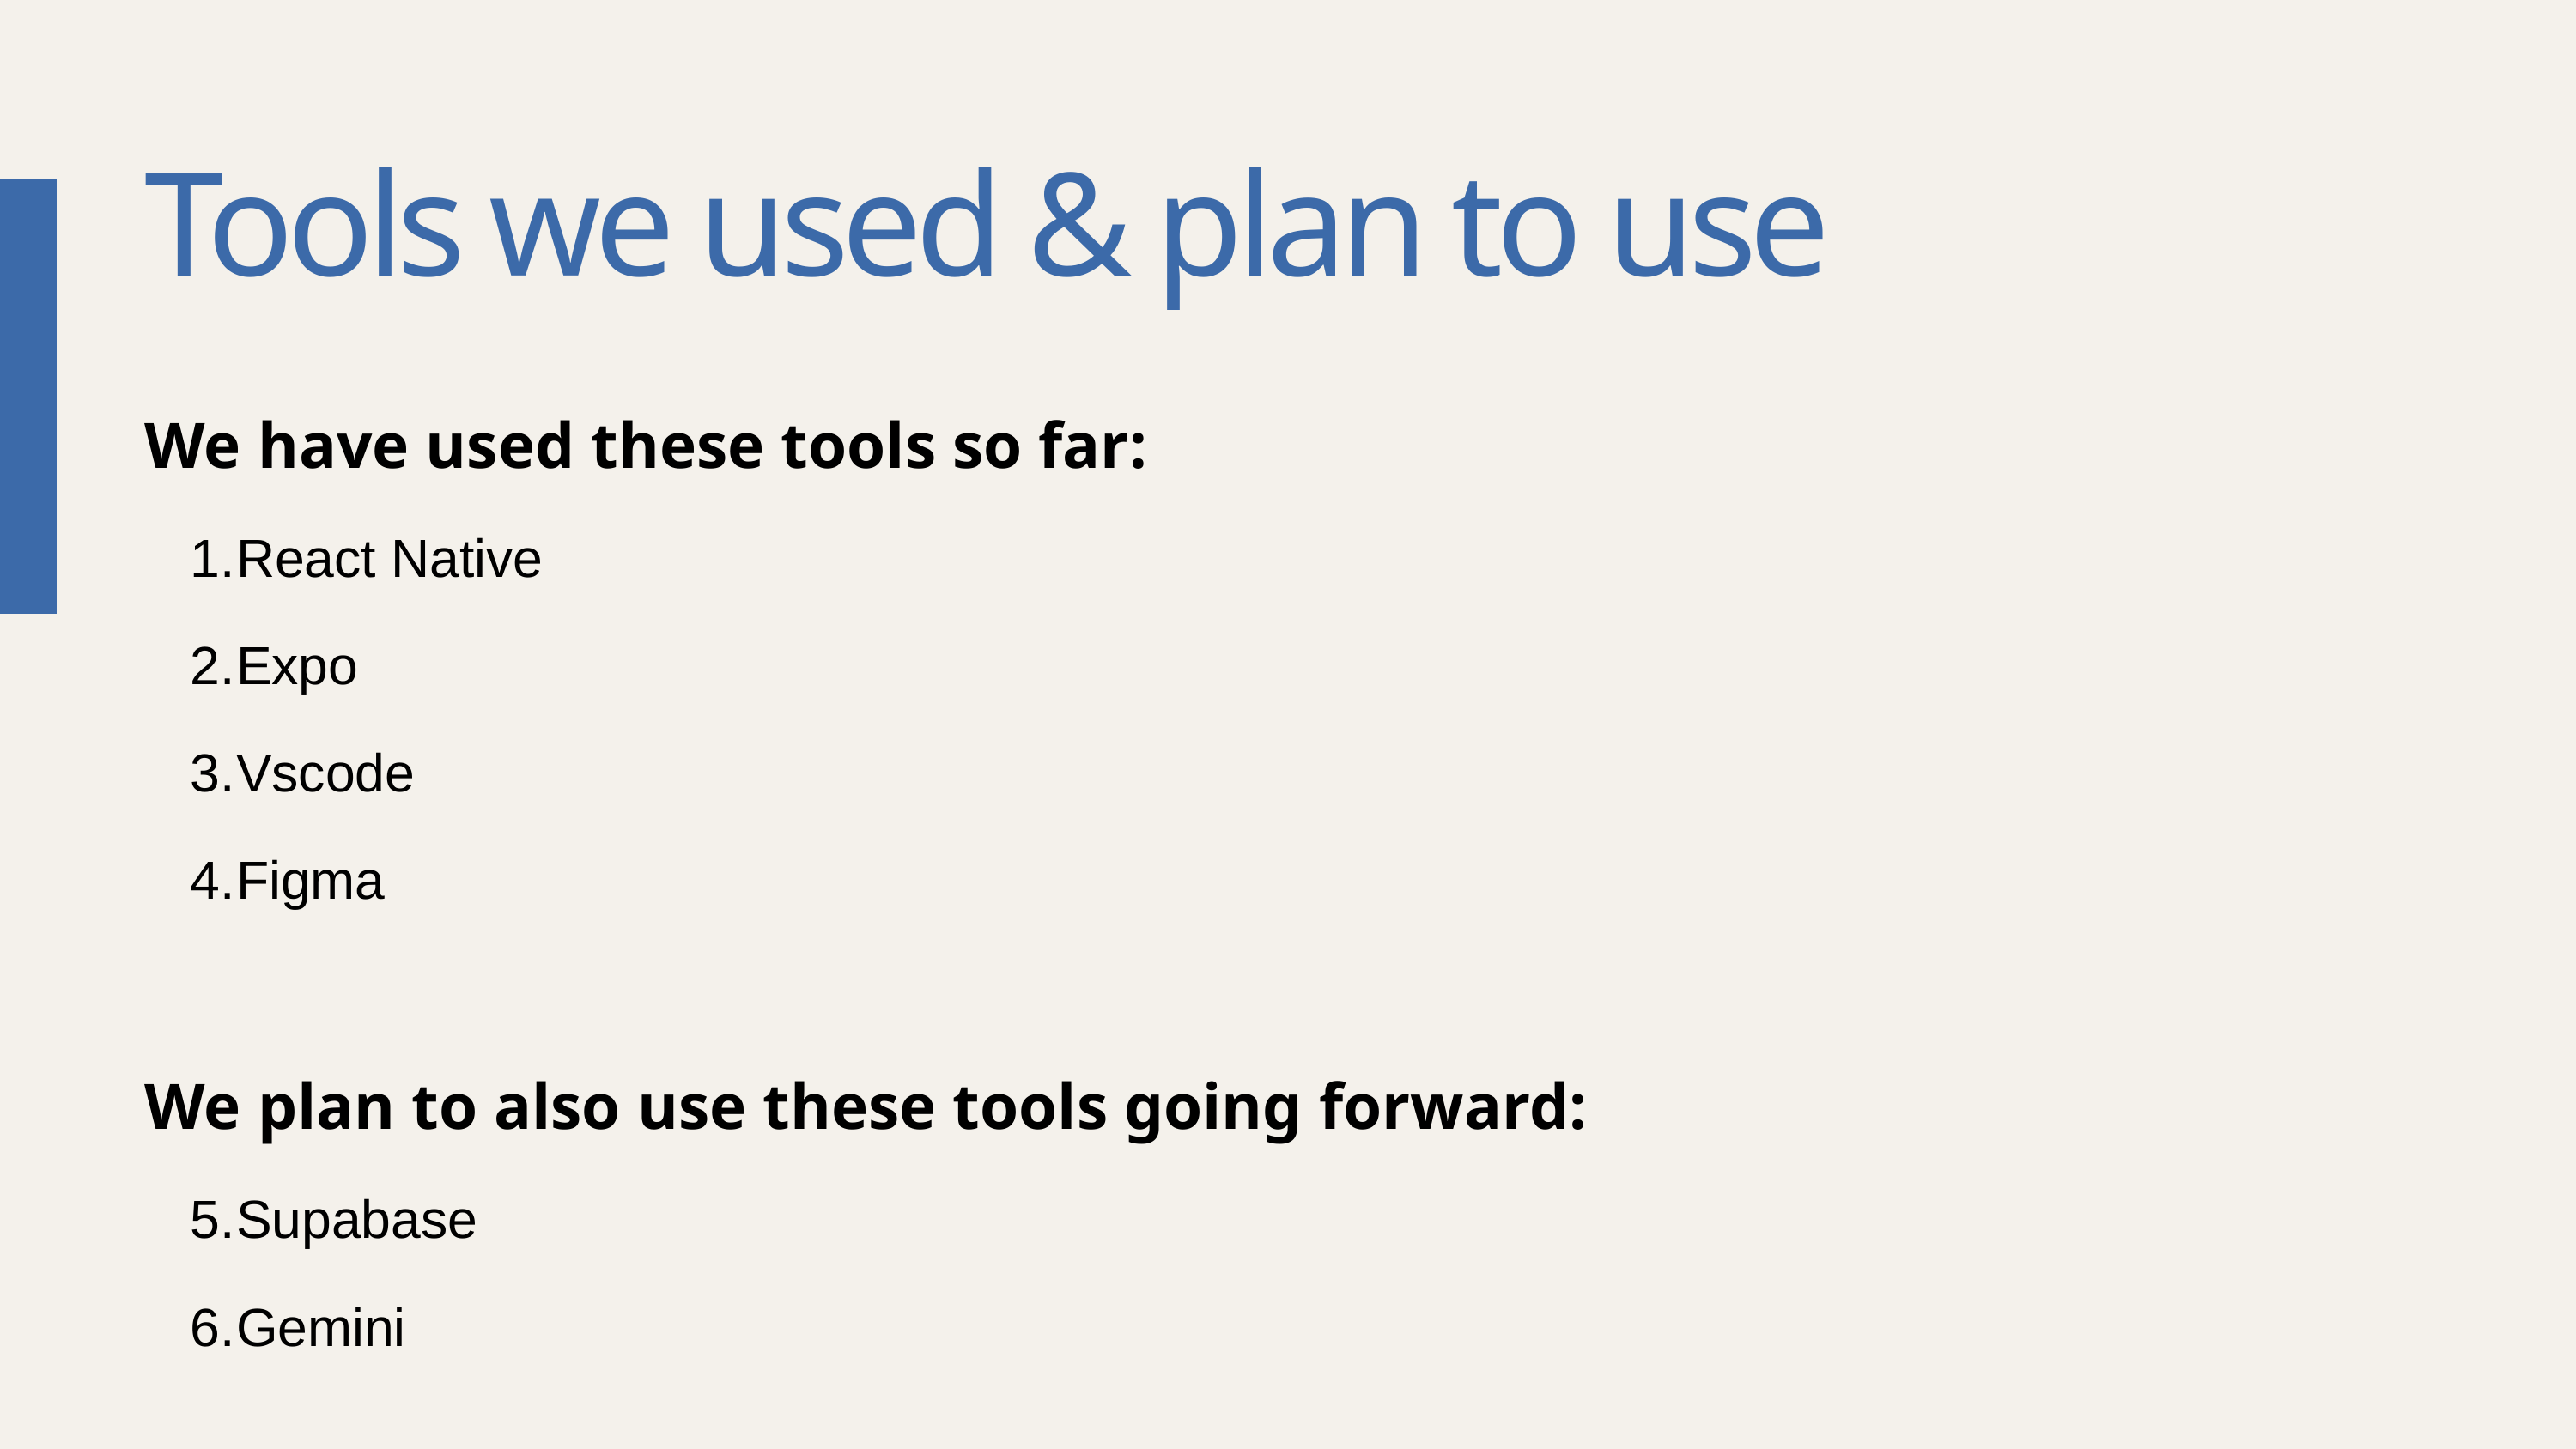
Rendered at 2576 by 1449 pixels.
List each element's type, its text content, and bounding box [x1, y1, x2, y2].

text_box We have used these tools so far: React Native Expo Vscode Figma We plan to also use these tools going forward: Supabase Gemini [144, 355, 2244, 1357]
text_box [0, 179, 57, 615]
text_box Tools we used & plan to use [144, 177, 2244, 305]
